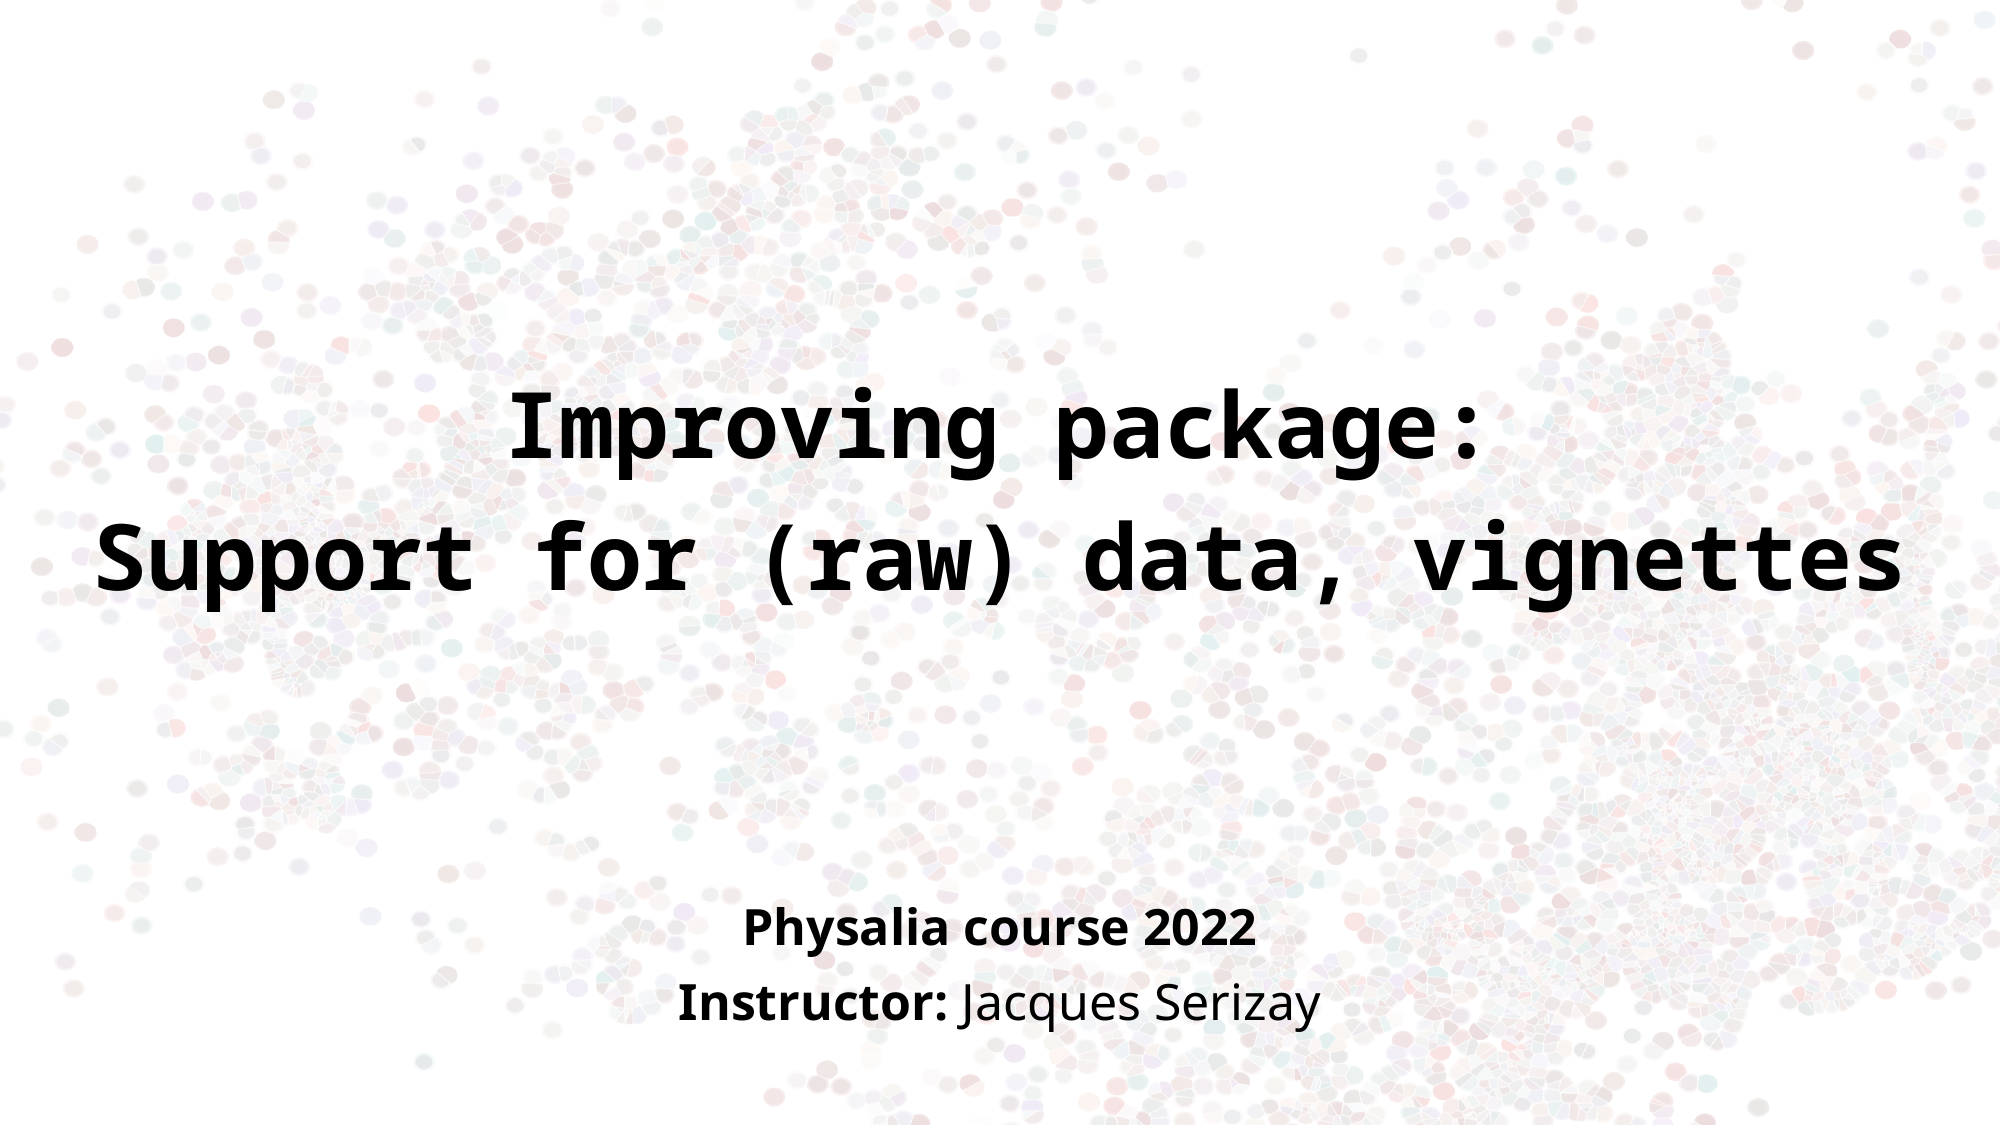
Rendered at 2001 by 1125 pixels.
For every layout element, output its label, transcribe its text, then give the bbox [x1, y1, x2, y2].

title Improving package: Support for (raw) data, vignettes [60, 203, 1940, 617]
subtitle Physalia course 2022 Instructor: Jacques Serizay [179, 589, 1821, 1086]
